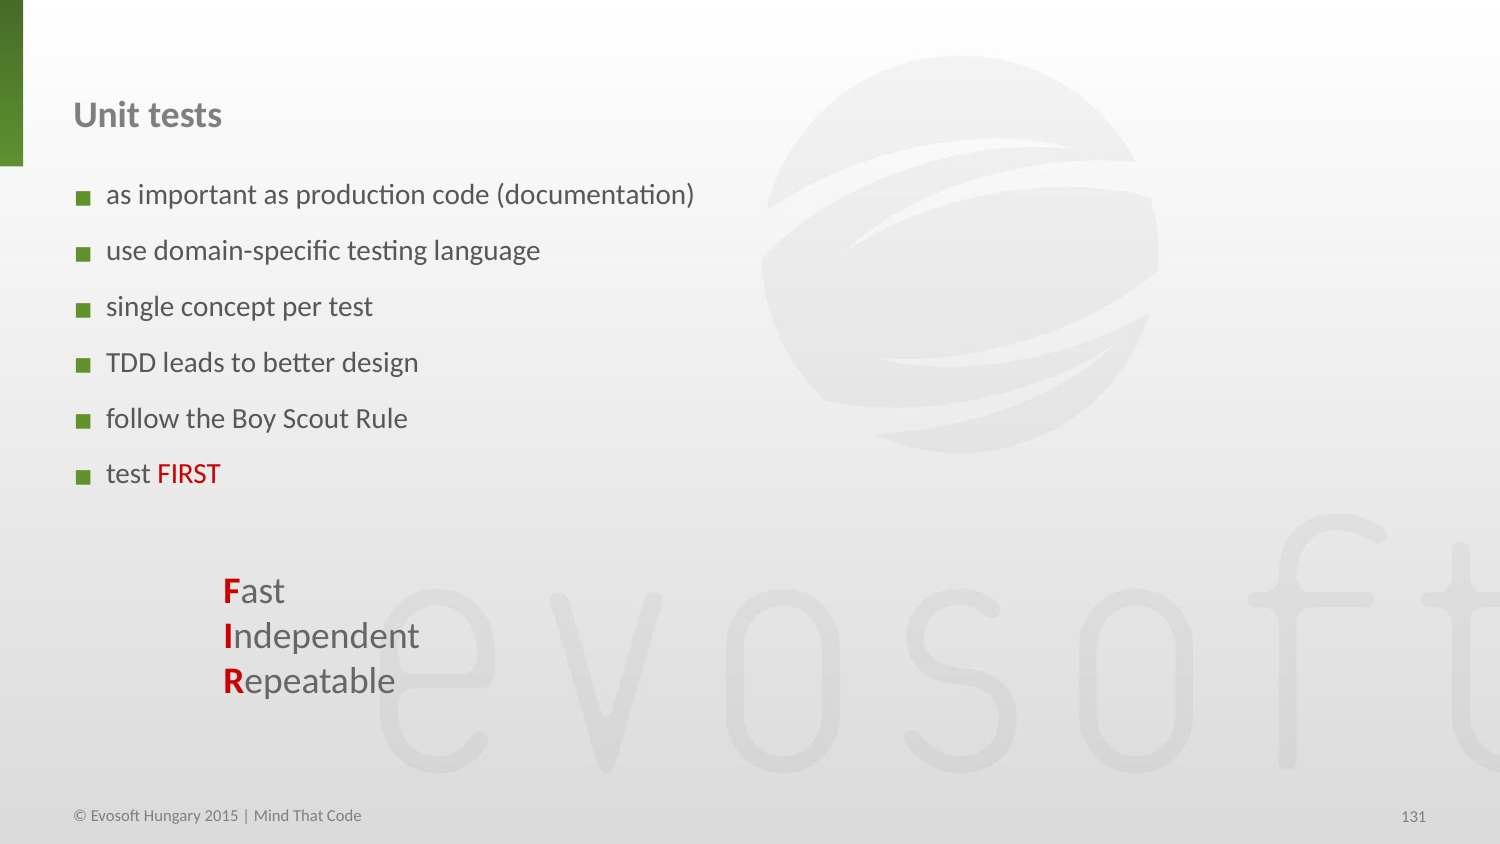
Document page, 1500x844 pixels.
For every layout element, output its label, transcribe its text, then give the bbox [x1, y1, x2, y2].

list Unit tests [73, 83, 1427, 129]
picture [0, 0, 1500, 844]
list as important as production code (documentation) use domain-specific testing language single concept per test TDD leads to better design follow the Boy Scout Rule test FIRST Fast Independent Repeatable [73, 168, 1427, 786]
